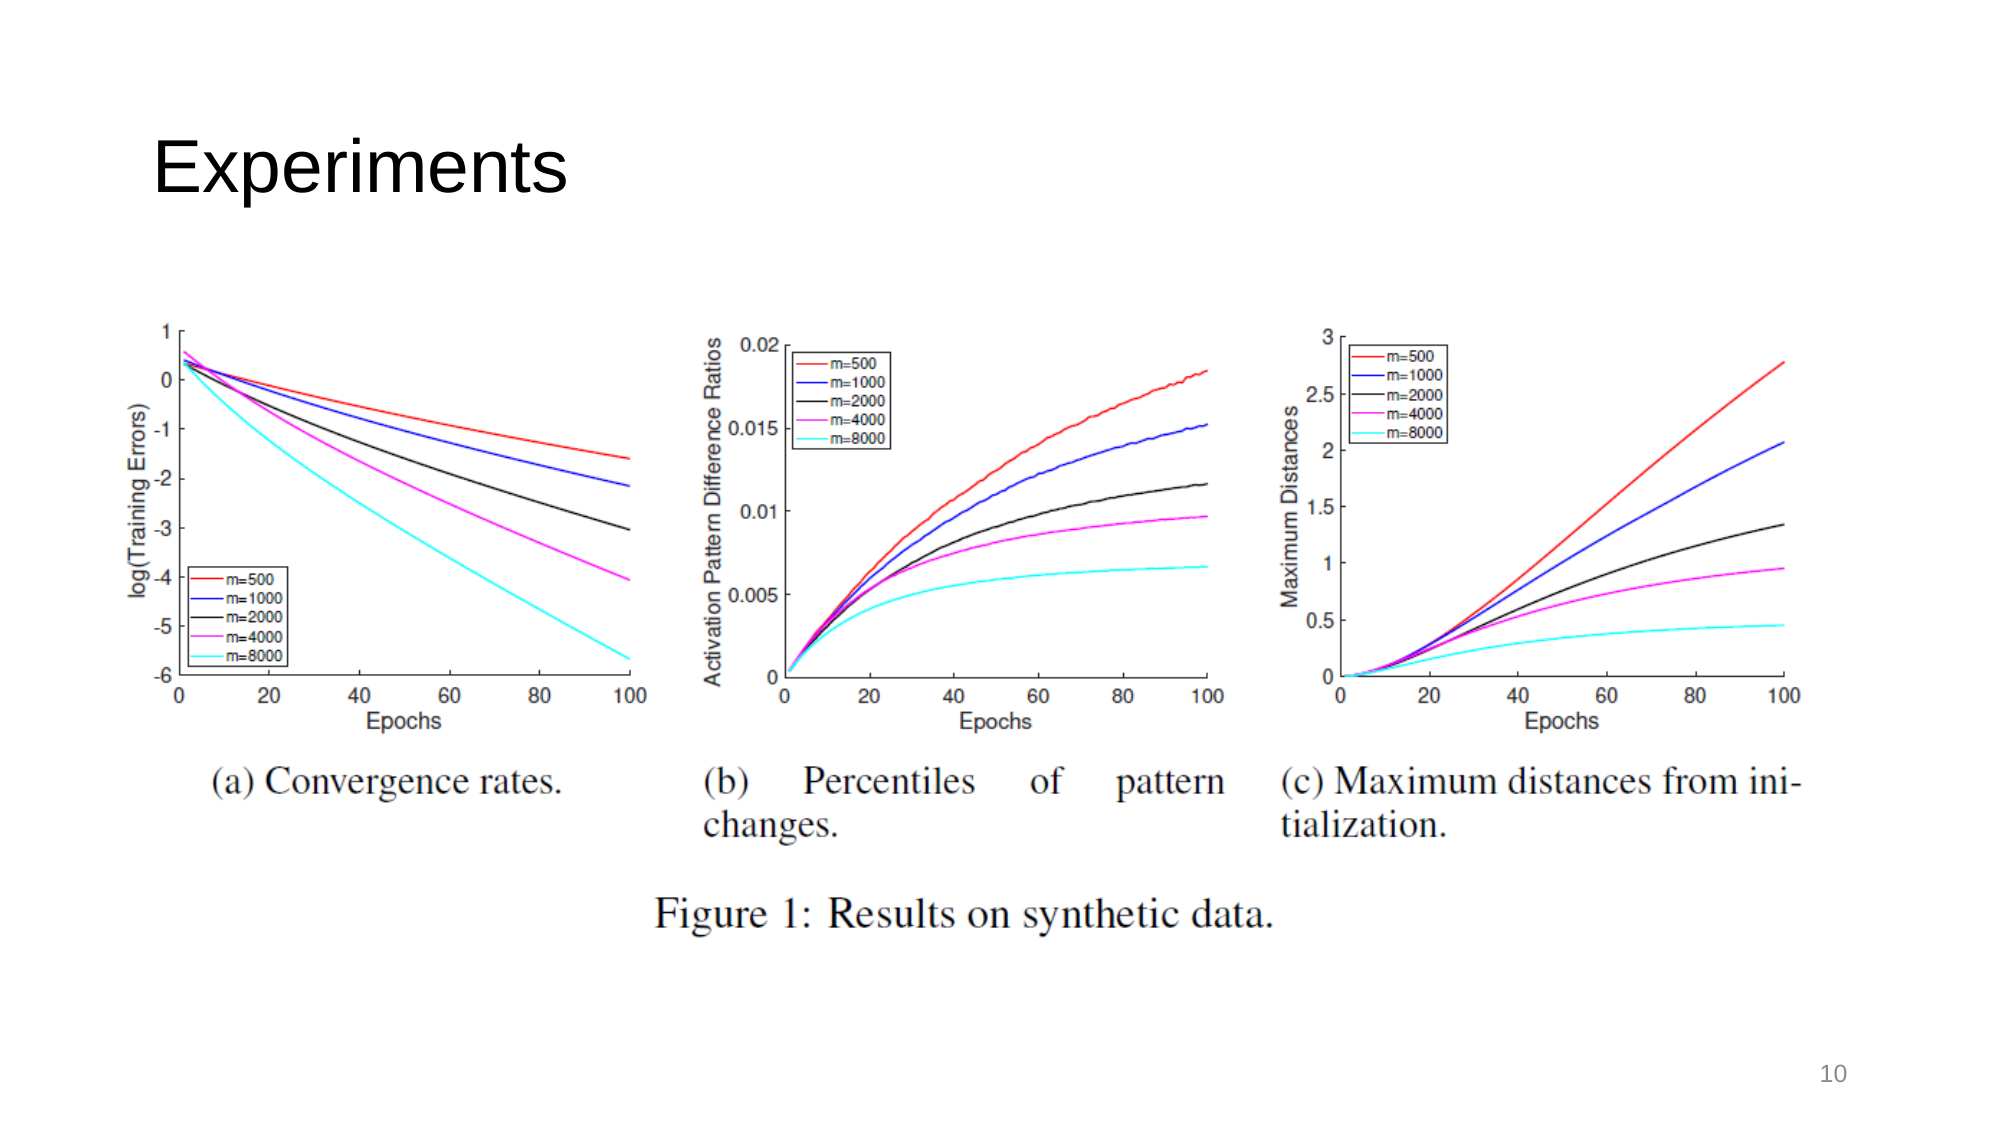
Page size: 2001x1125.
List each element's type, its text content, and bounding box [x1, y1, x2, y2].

picture [113, 277, 1818, 961]
slide_number 10 [1412, 1042, 1863, 1103]
title Experiments [137, 59, 1863, 278]
